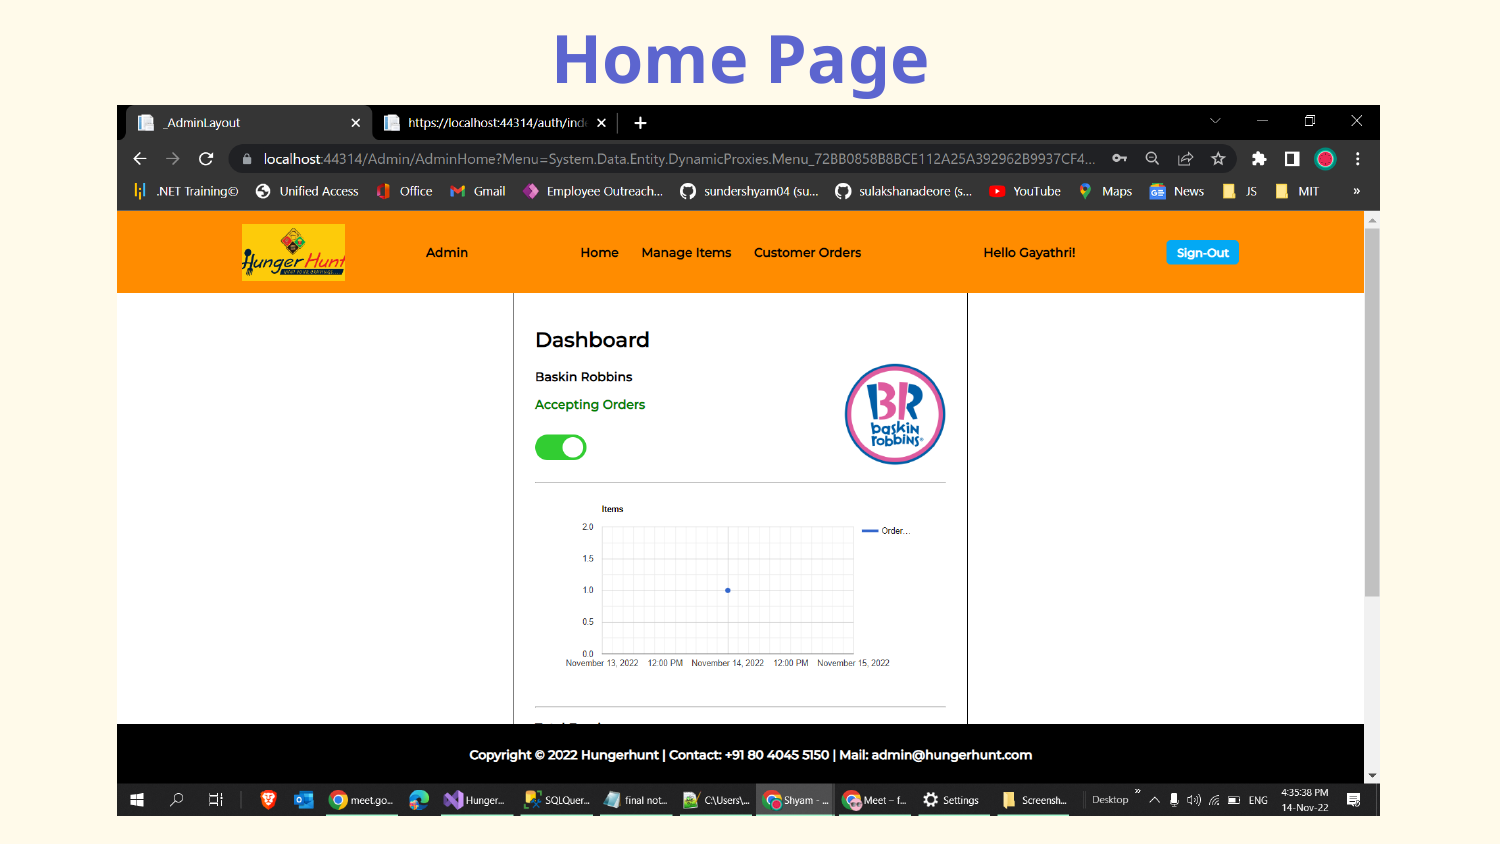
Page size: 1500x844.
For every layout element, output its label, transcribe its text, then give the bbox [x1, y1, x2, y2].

picture [116, 105, 1380, 816]
text_box Home Page [536, 9, 1451, 105]
